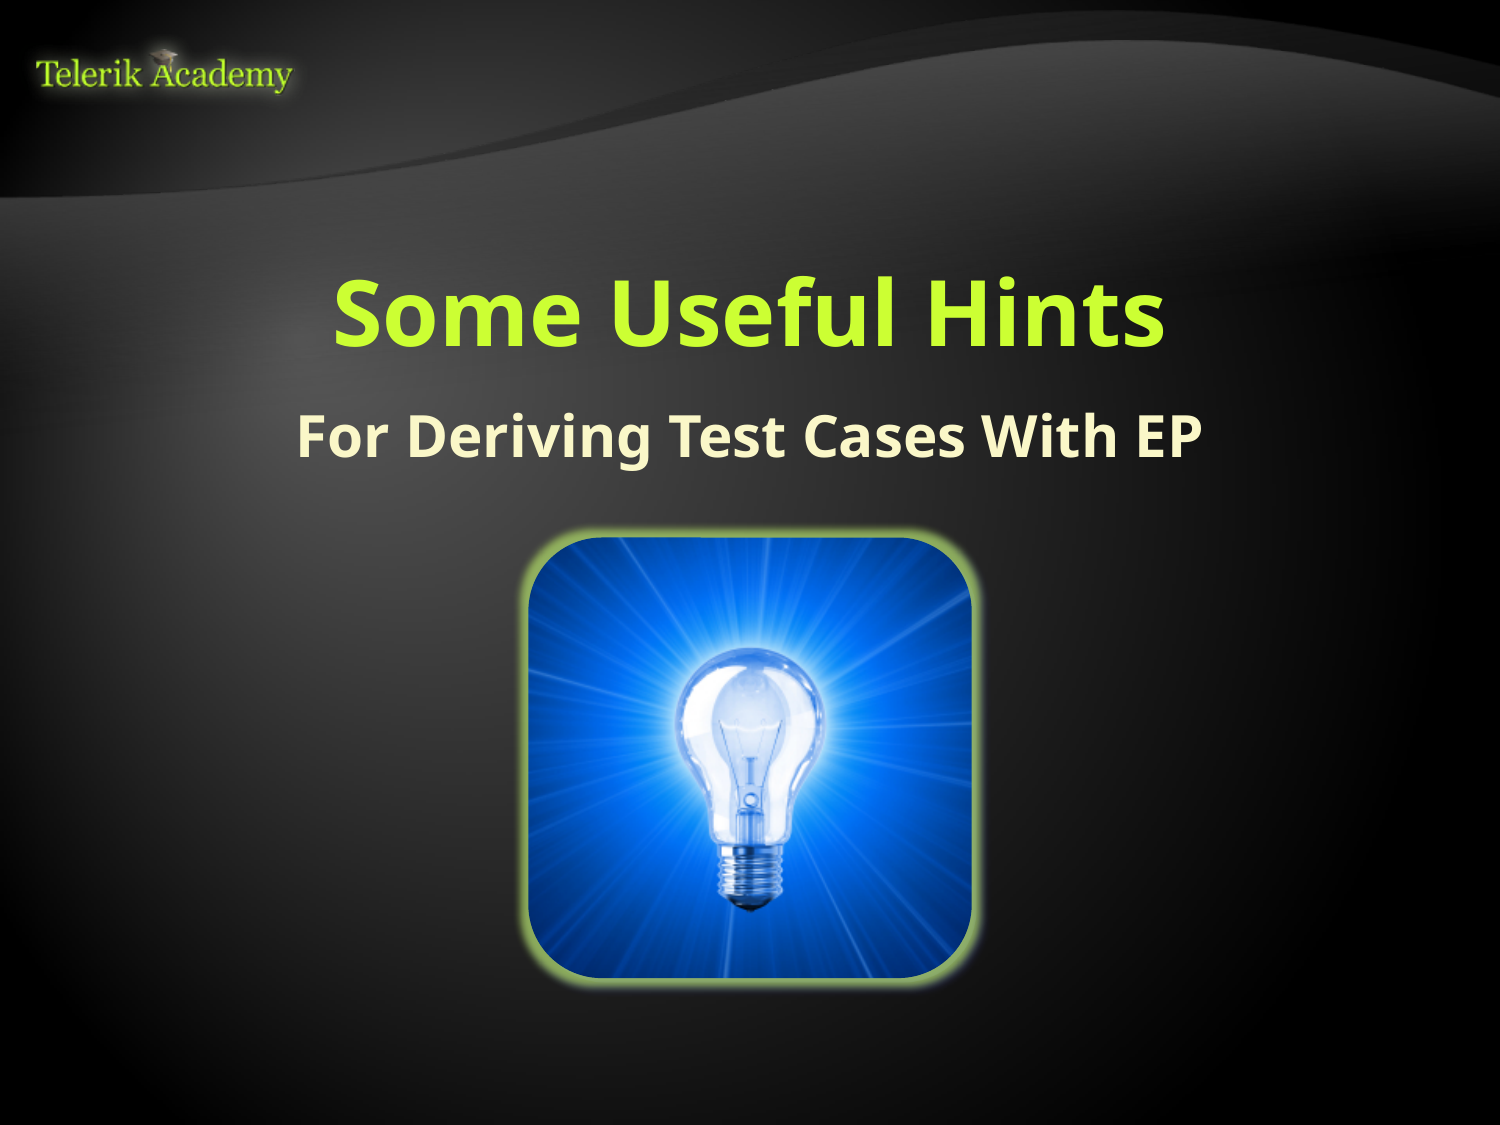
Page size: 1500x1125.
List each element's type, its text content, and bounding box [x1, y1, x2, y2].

title Some Useful Hints [99, 237, 1400, 375]
picture [0, 0, 1500, 1125]
subtitle For Deriving Test Cases With EP [99, 387, 1400, 481]
